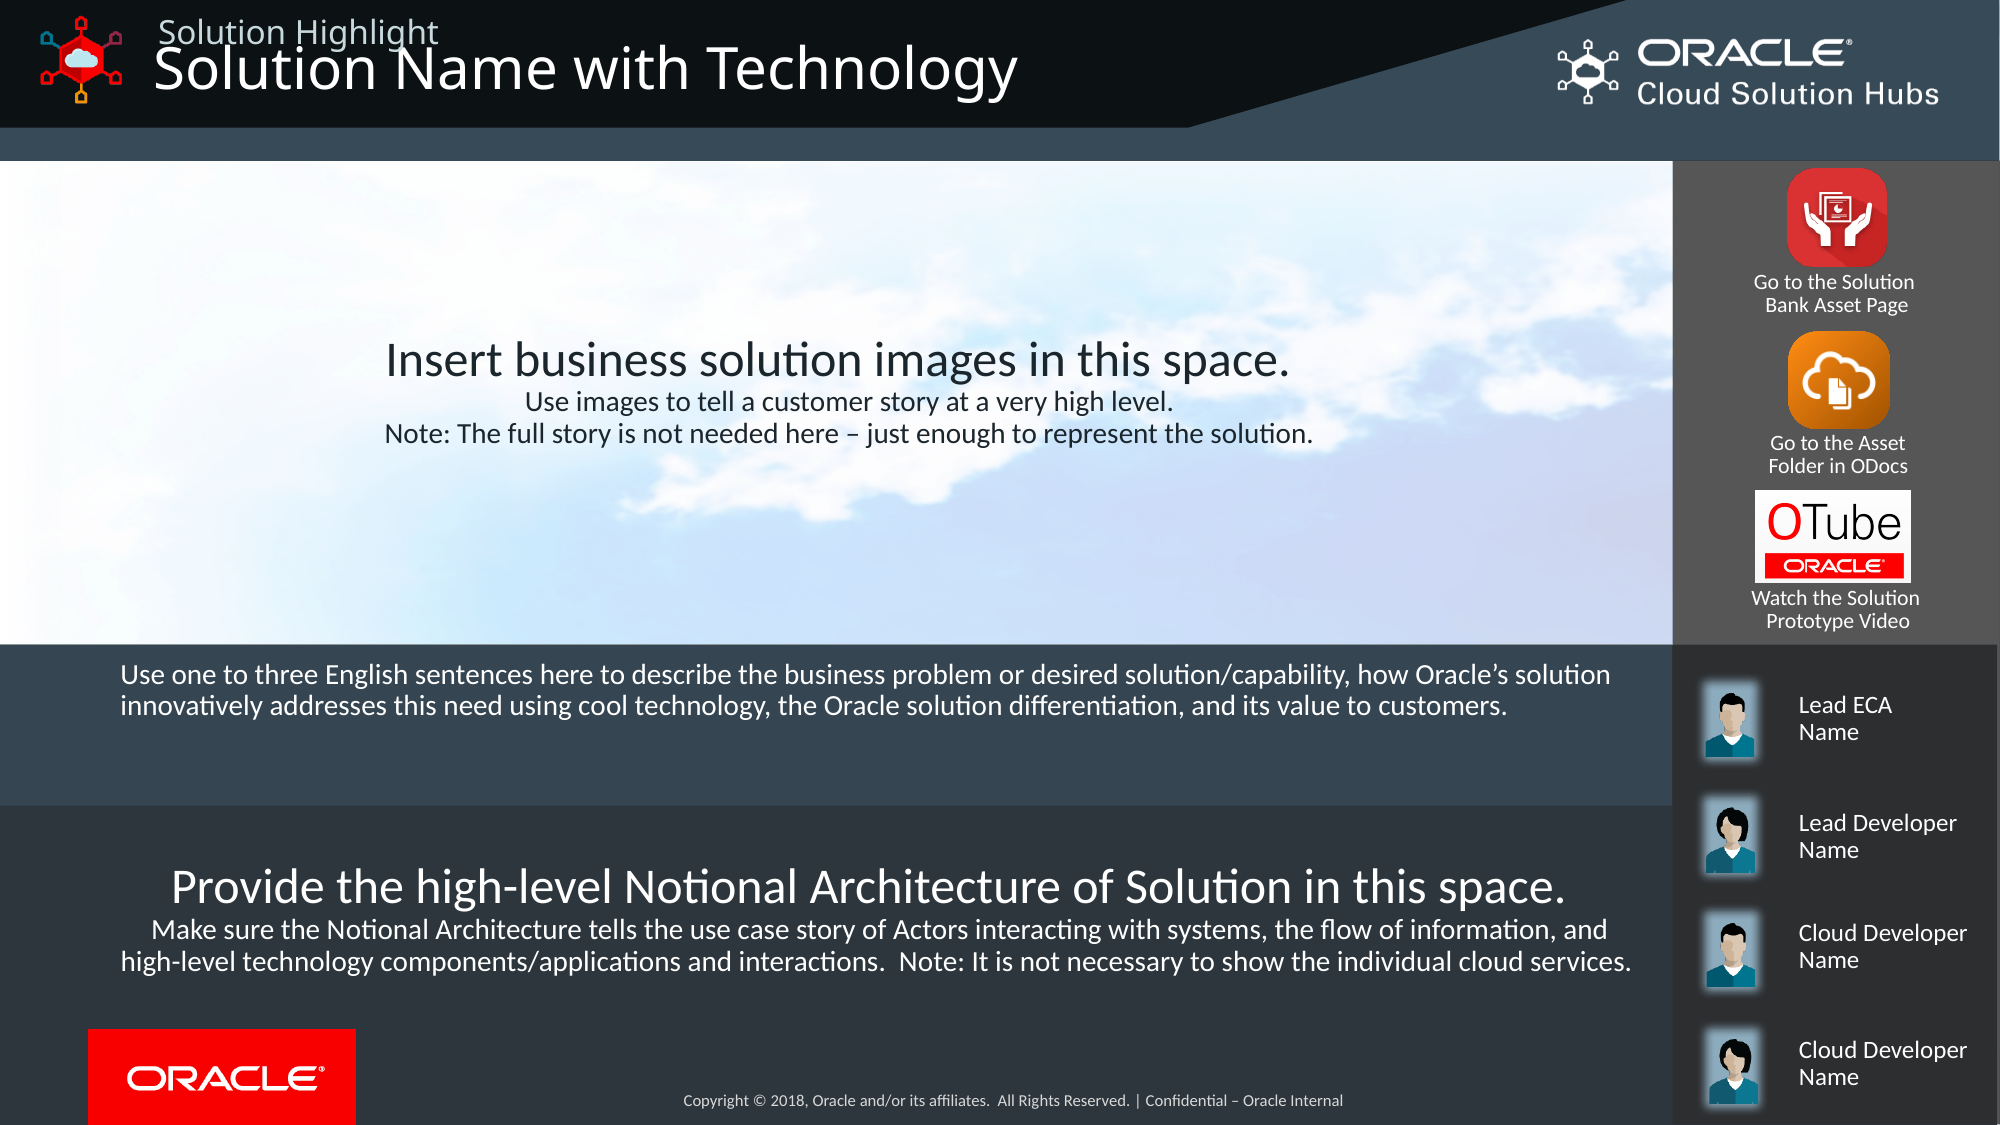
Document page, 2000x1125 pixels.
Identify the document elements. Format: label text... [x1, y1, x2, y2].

picture [1787, 168, 1887, 268]
text_box Use one to three English sentences here to describe the business problem or desired solution/capability, how Oracle’s solution innovatively addresses this need using cool technology, the Oracle solution differentiation, and its value to customers. [120, 659, 1641, 722]
text_box Lead Developer Name [1798, 810, 1982, 865]
picture [1530, 12, 1966, 132]
text_box [1670, 159, 2000, 1125]
picture [1755, 490, 1911, 583]
text_box Go to the Solution Bank Asset Page [1753, 270, 1921, 318]
text_box [0, 0, 2000, 162]
text_box [0, 654, 1674, 808]
picture [0, 162, 1674, 645]
text_box [1786, 329, 1892, 424]
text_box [1694, 672, 1767, 770]
text_box Provide the high-level Notional Architecture of Solution in this space. Make sure the Notional Architecture tells the use case story of Actors interacting with systems, the flow of information, and high-level technology components/applications and interactions. Note: It is not necessary to show the individual cloud services. [120, 860, 1641, 978]
text_box Cloud Developer Name [1798, 919, 1982, 974]
text_box Solution Highlight [158, 16, 1166, 53]
text_box Solution Name with Technology [153, 38, 1360, 102]
picture [4, 0, 140, 139]
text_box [1696, 1019, 1769, 1117]
picture [88, 1029, 356, 1125]
text_box Cloud Developer Name [1798, 1036, 1982, 1091]
picture [1802, 348, 1877, 423]
text_box Go to the Asset Folder in ODocs [1749, 431, 1928, 479]
text_box Watch the Solution Prototype Video [1751, 586, 1926, 634]
text_box [0, 808, 1670, 1125]
text_box Lead ECA Name [1799, 691, 1894, 746]
text_box [143, 0, 1631, 130]
text_box Copyright © 2018, Oracle and/or its affiliates. All Rights Reserved. | Confidential – Oracle Internal [360, 1082, 1673, 1118]
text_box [1694, 787, 1767, 884]
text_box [1695, 902, 1768, 1000]
